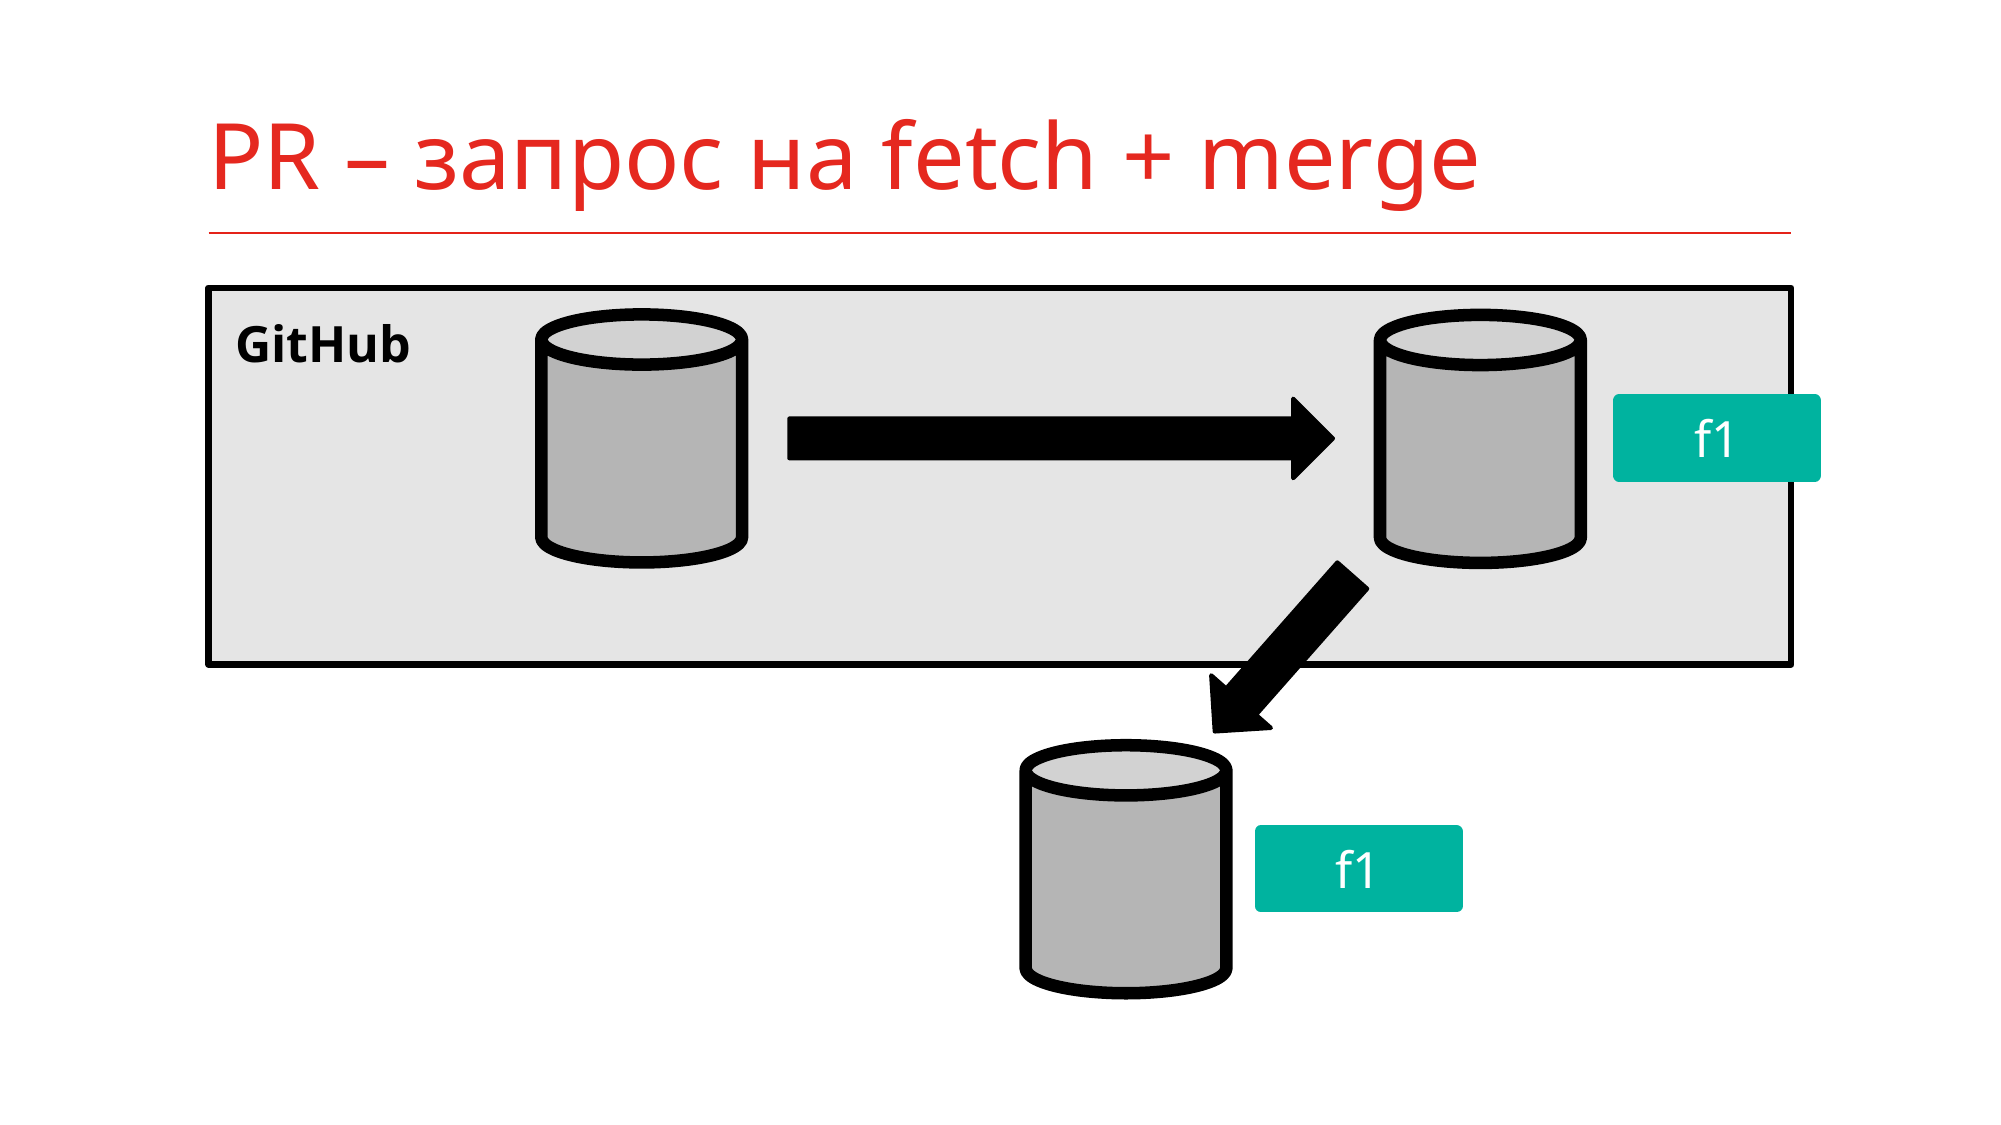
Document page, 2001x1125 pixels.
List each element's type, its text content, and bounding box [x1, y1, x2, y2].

text_box [206, 286, 1793, 667]
text_box GitHub [235, 305, 427, 381]
text_box f1 [1619, 400, 1815, 476]
title PR – запрос на fetch + merge [208, 54, 1792, 232]
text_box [541, 314, 1581, 994]
